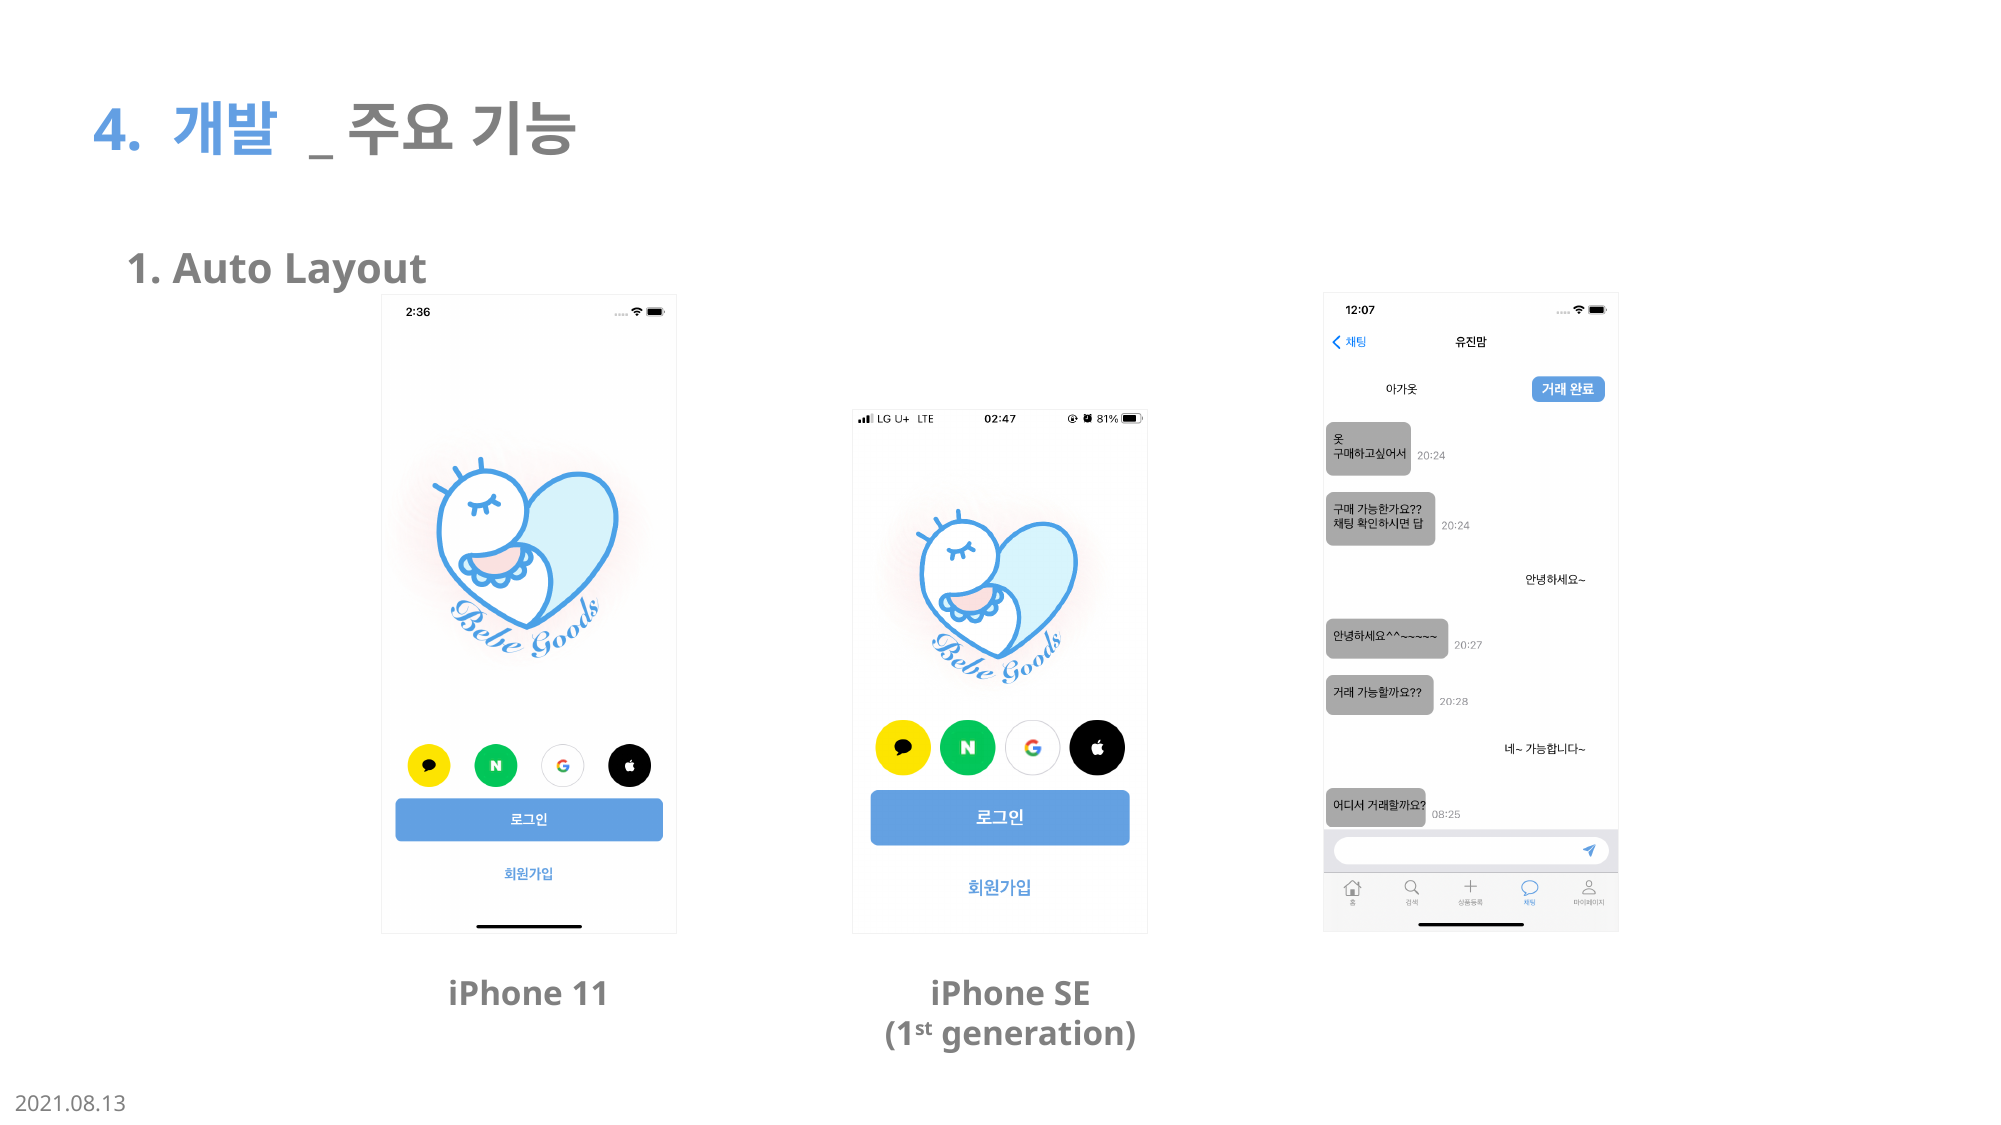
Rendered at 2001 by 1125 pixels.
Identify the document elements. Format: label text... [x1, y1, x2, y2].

text_box iPhone SE (1st generation) [852, 964, 1169, 1100]
picture [852, 409, 1148, 934]
text_box 4. 개발 _주요 기능 [78, 84, 938, 170]
picture [381, 294, 677, 934]
text_box iPhone 11 [419, 964, 639, 1060]
text_box 2021.08.13 [0, 1082, 799, 1123]
text_box 1. Auto Layout [111, 234, 1258, 350]
picture [1323, 292, 1619, 932]
